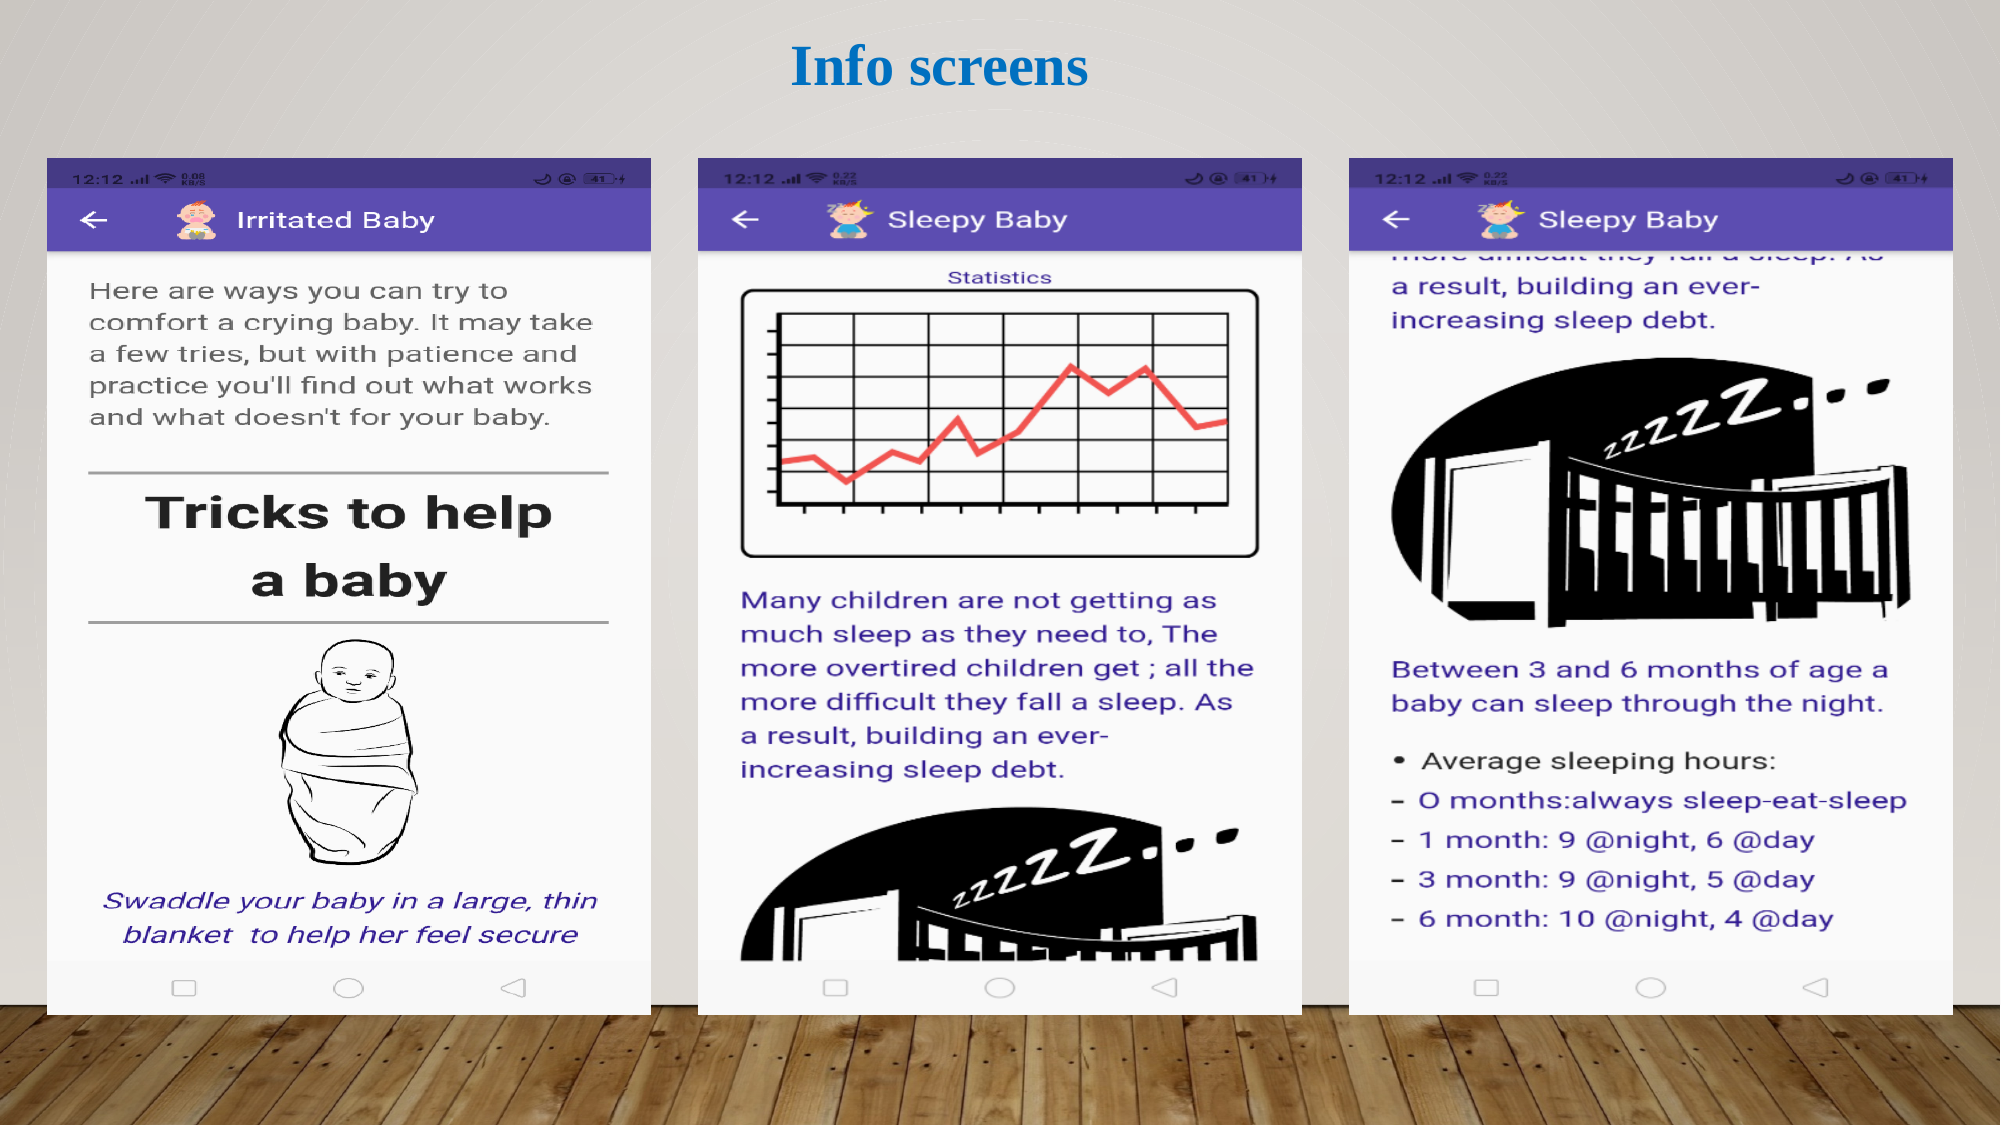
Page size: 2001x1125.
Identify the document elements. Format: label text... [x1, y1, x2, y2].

text_box Info screens [776, 20, 1778, 105]
picture [0, 158, 2000, 1125]
